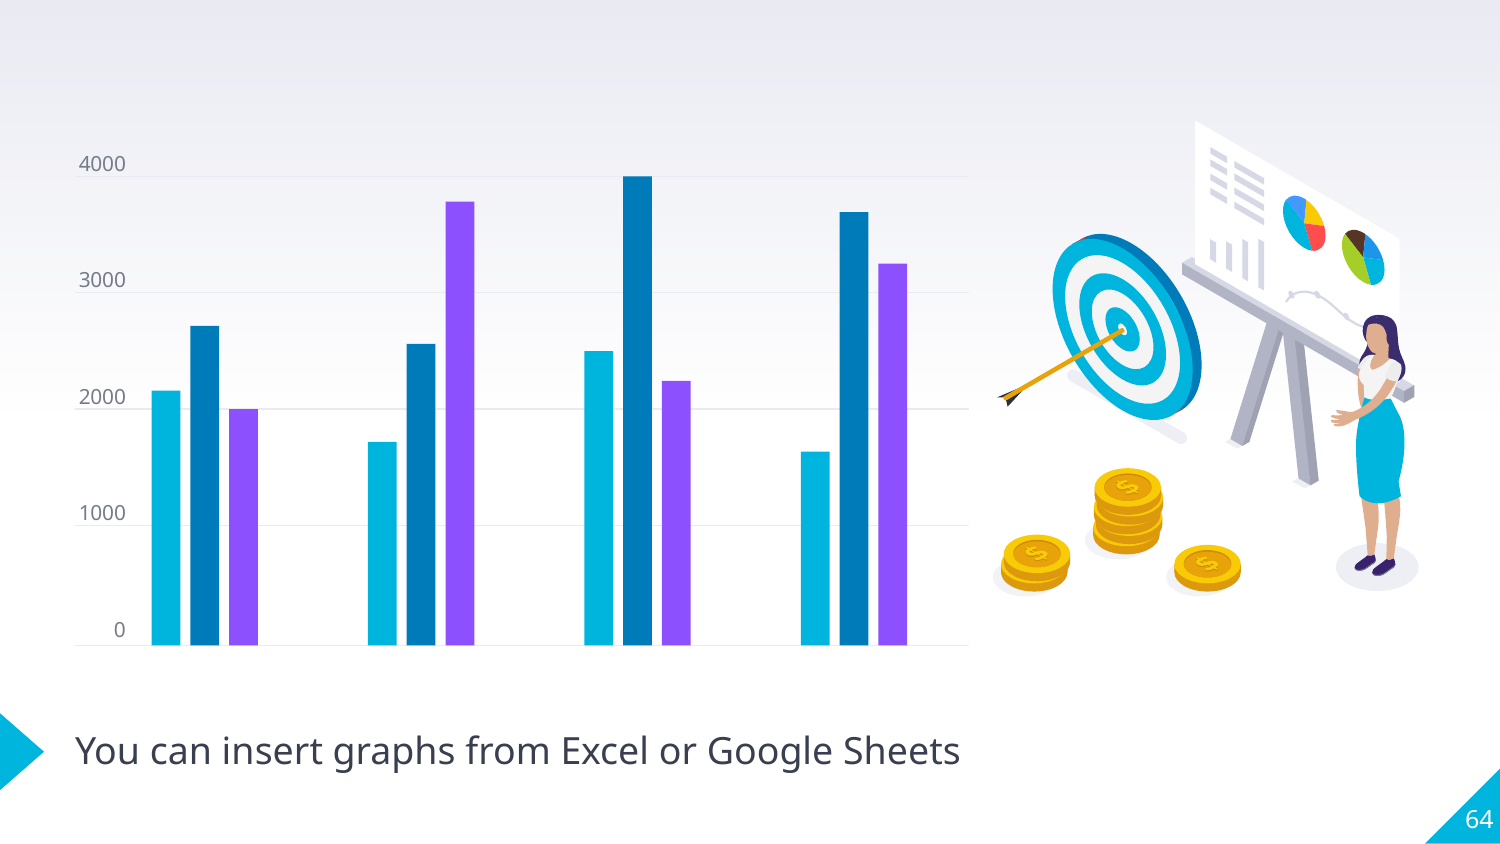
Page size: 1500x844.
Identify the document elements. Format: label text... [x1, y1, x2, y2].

text_box [406, 343, 436, 408]
slide_number 64 [1418, 760, 1494, 838]
text_box [800, 451, 830, 524]
text_box [839, 212, 869, 292]
text_box [623, 185, 652, 292]
text_box [839, 534, 869, 644]
text_box [445, 201, 475, 292]
text_box [584, 534, 614, 644]
text_box [406, 534, 436, 644]
text_box [367, 534, 397, 644]
text_box [229, 418, 258, 524]
text_box [878, 263, 908, 292]
text_box [190, 534, 220, 644]
text_box [406, 418, 436, 524]
text_box [584, 418, 614, 524]
text_box [190, 325, 220, 408]
text_box 4000 3000 2000 1000 0 [75, 417, 126, 525]
text_box 4000 3000 2000 1000 0 [75, 150, 126, 175]
text_box [878, 418, 908, 524]
text_box [839, 302, 869, 408]
text_box [445, 534, 475, 644]
text_box 4000 3000 2000 1000 0 [75, 184, 126, 292]
text_box [878, 534, 908, 644]
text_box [992, 120, 1419, 597]
text_box [445, 302, 475, 408]
text_box [661, 380, 691, 408]
text_box [623, 418, 652, 524]
text_box [584, 351, 614, 408]
text_box [229, 534, 258, 644]
list You can insert graphs from Excel or Google Sheets [75, 722, 1425, 808]
text_box [878, 302, 908, 408]
text_box [623, 302, 652, 408]
text_box [151, 534, 181, 644]
text_box [800, 534, 830, 644]
text_box [151, 390, 181, 408]
text_box [445, 418, 475, 524]
text_box [190, 418, 220, 524]
text_box [151, 418, 181, 524]
text_box [661, 418, 691, 524]
text_box 4000 3000 2000 1000 0 [75, 300, 126, 408]
text_box [367, 441, 397, 524]
text_box [623, 534, 652, 644]
text_box [661, 534, 691, 644]
text_box 4000 3000 2000 1000 0 [75, 533, 126, 645]
text_box [839, 418, 869, 524]
